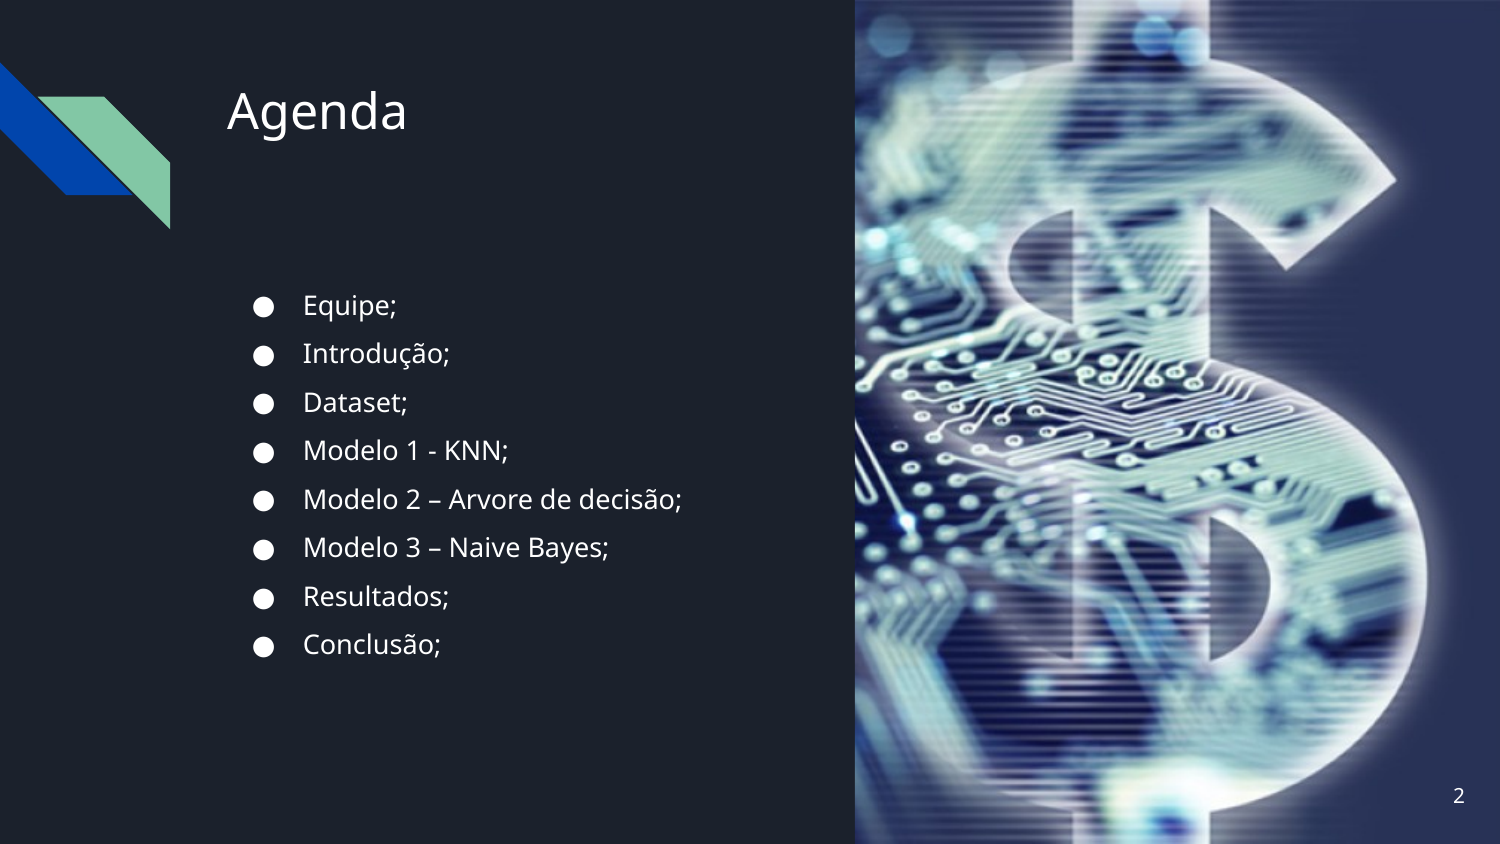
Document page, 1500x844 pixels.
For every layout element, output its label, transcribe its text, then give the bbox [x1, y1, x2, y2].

list Equipe; Introdução; Dataset; Modelo 1 - KNN; Modelo 2 – Arvore de decisão; Modelo 3 – Naive Bayes; Resultados; Conclusão; [212, 257, 849, 735]
title Agenda [212, 64, 849, 215]
picture [854, 0, 1500, 844]
